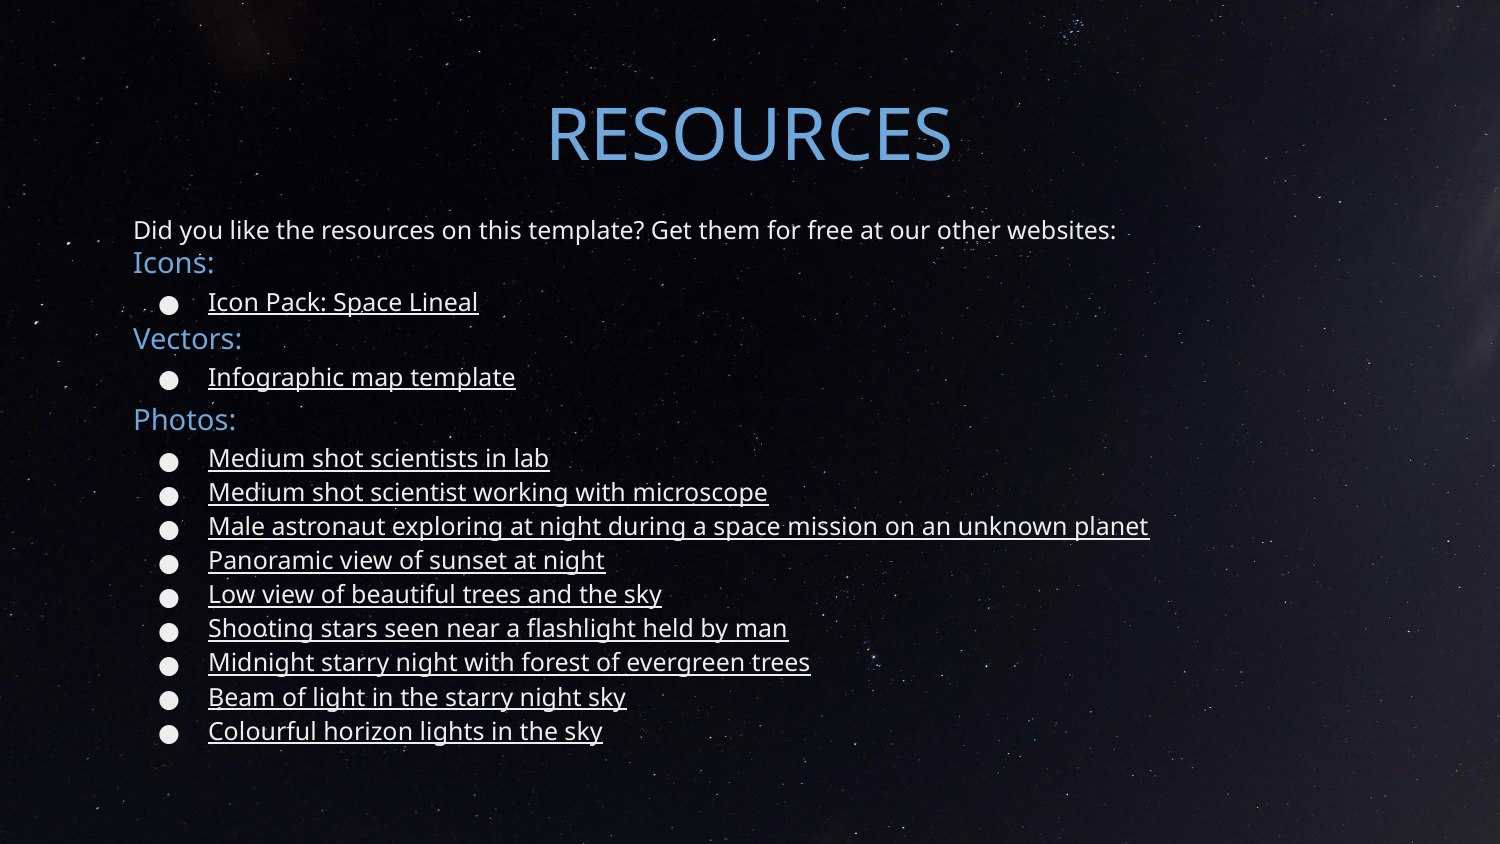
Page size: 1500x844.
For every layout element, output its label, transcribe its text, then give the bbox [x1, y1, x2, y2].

list Did you like the resources on this template? Get them for free at our other websites: Icons: Icon Pack: Space Lineal Vectors: Infographic map template Photos: Medium shot scientists in lab Medium shot scientist working with microscope Male astronaut exploring at night during a space mission on an unknown planet Panoramic view of sunset at night Low view of beautiful trees and the sky Shooting stars seen near a flashlight held by man Midnight starry night with forest of evergreen trees Beam of light in the starry night sky Colourful horizon lights in the sky [118, 199, 1382, 760]
picture [0, 0, 1500, 844]
title RESOURCES [118, 72, 1382, 167]
